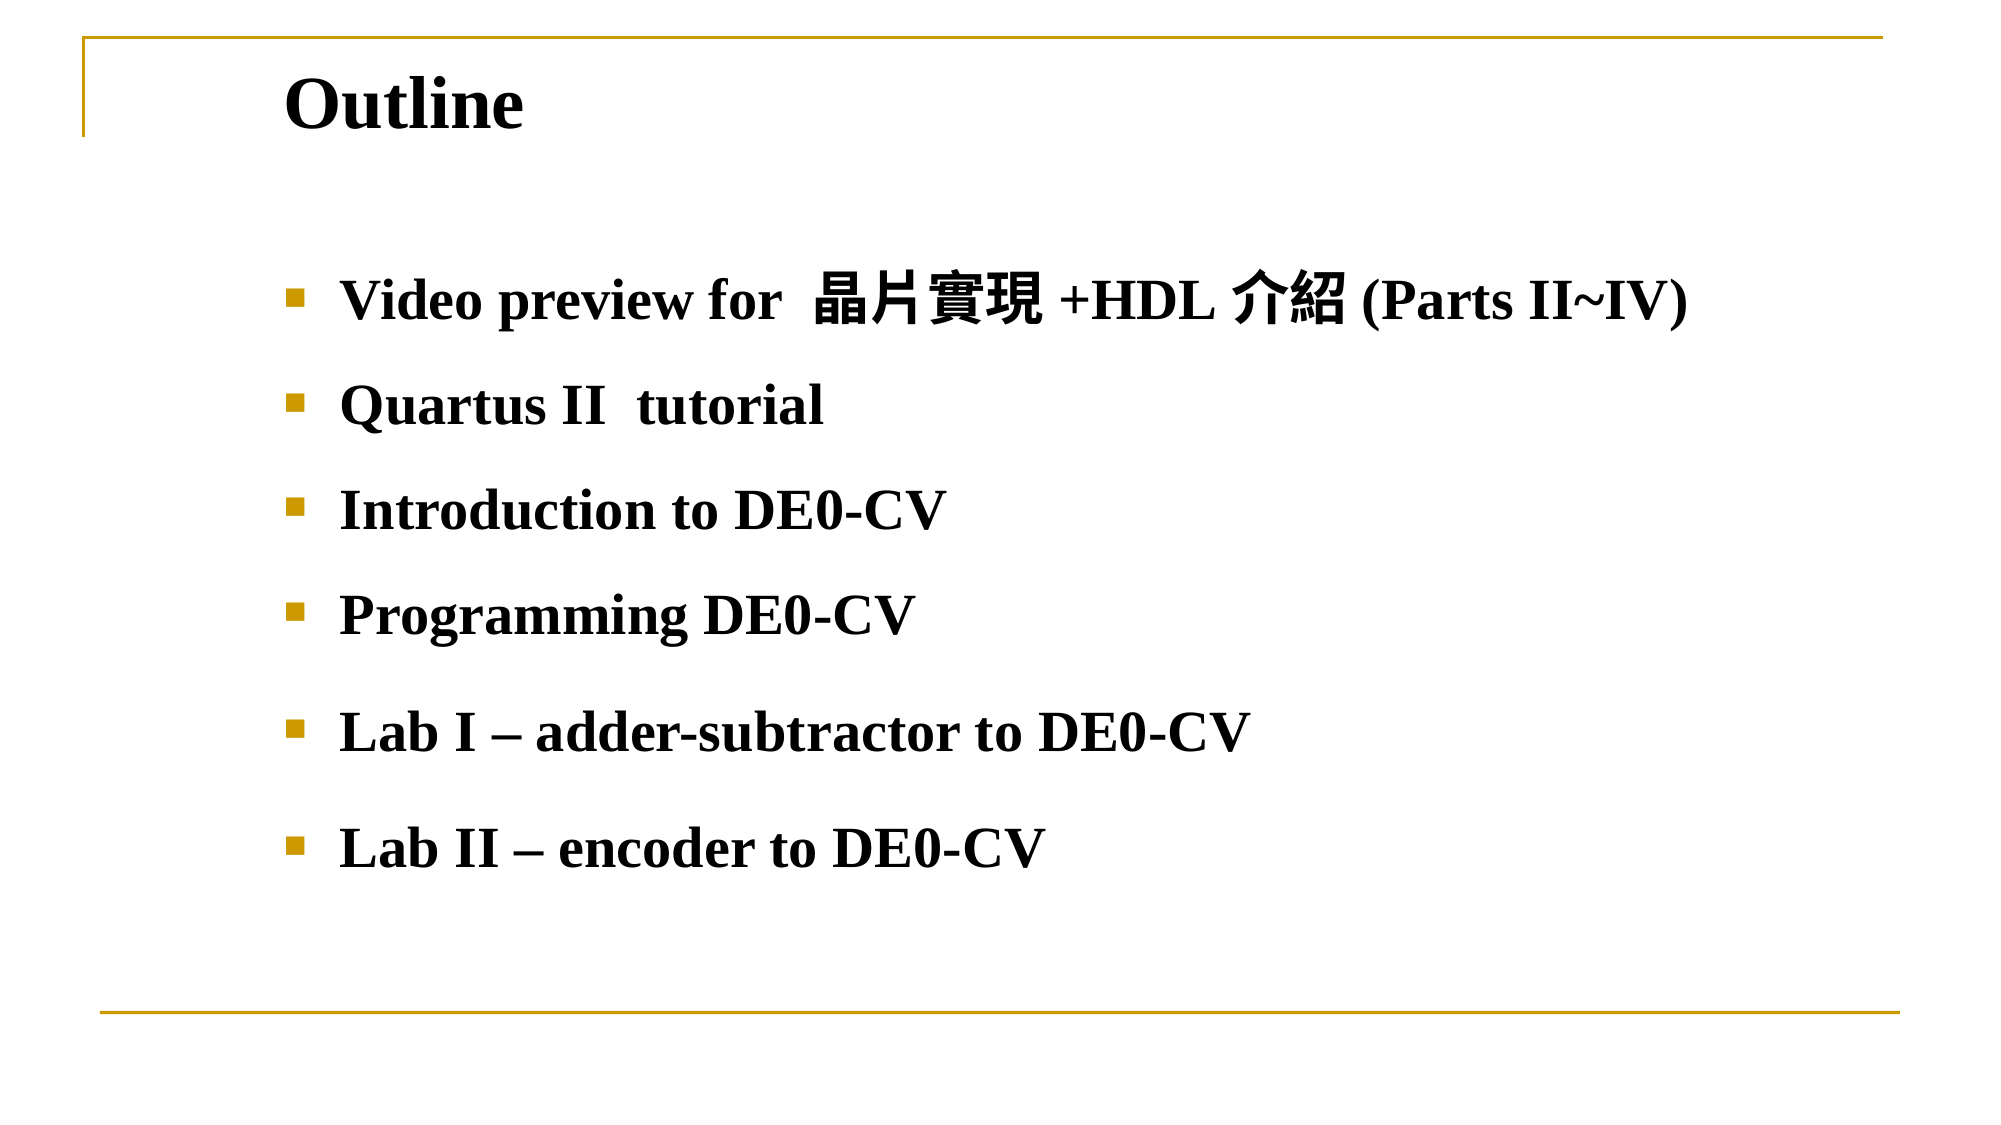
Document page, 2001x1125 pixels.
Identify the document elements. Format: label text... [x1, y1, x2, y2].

title Outline [268, 45, 1781, 218]
list Video preview for 晶片實現+HDL介紹(Parts II~IV) Quartus II tutorial Introduction to DE0-CV Programming DE0-CV Lab I – adder-subtractor to DE0-CV Lab II – encoder to DE0-CV [268, 218, 1781, 969]
